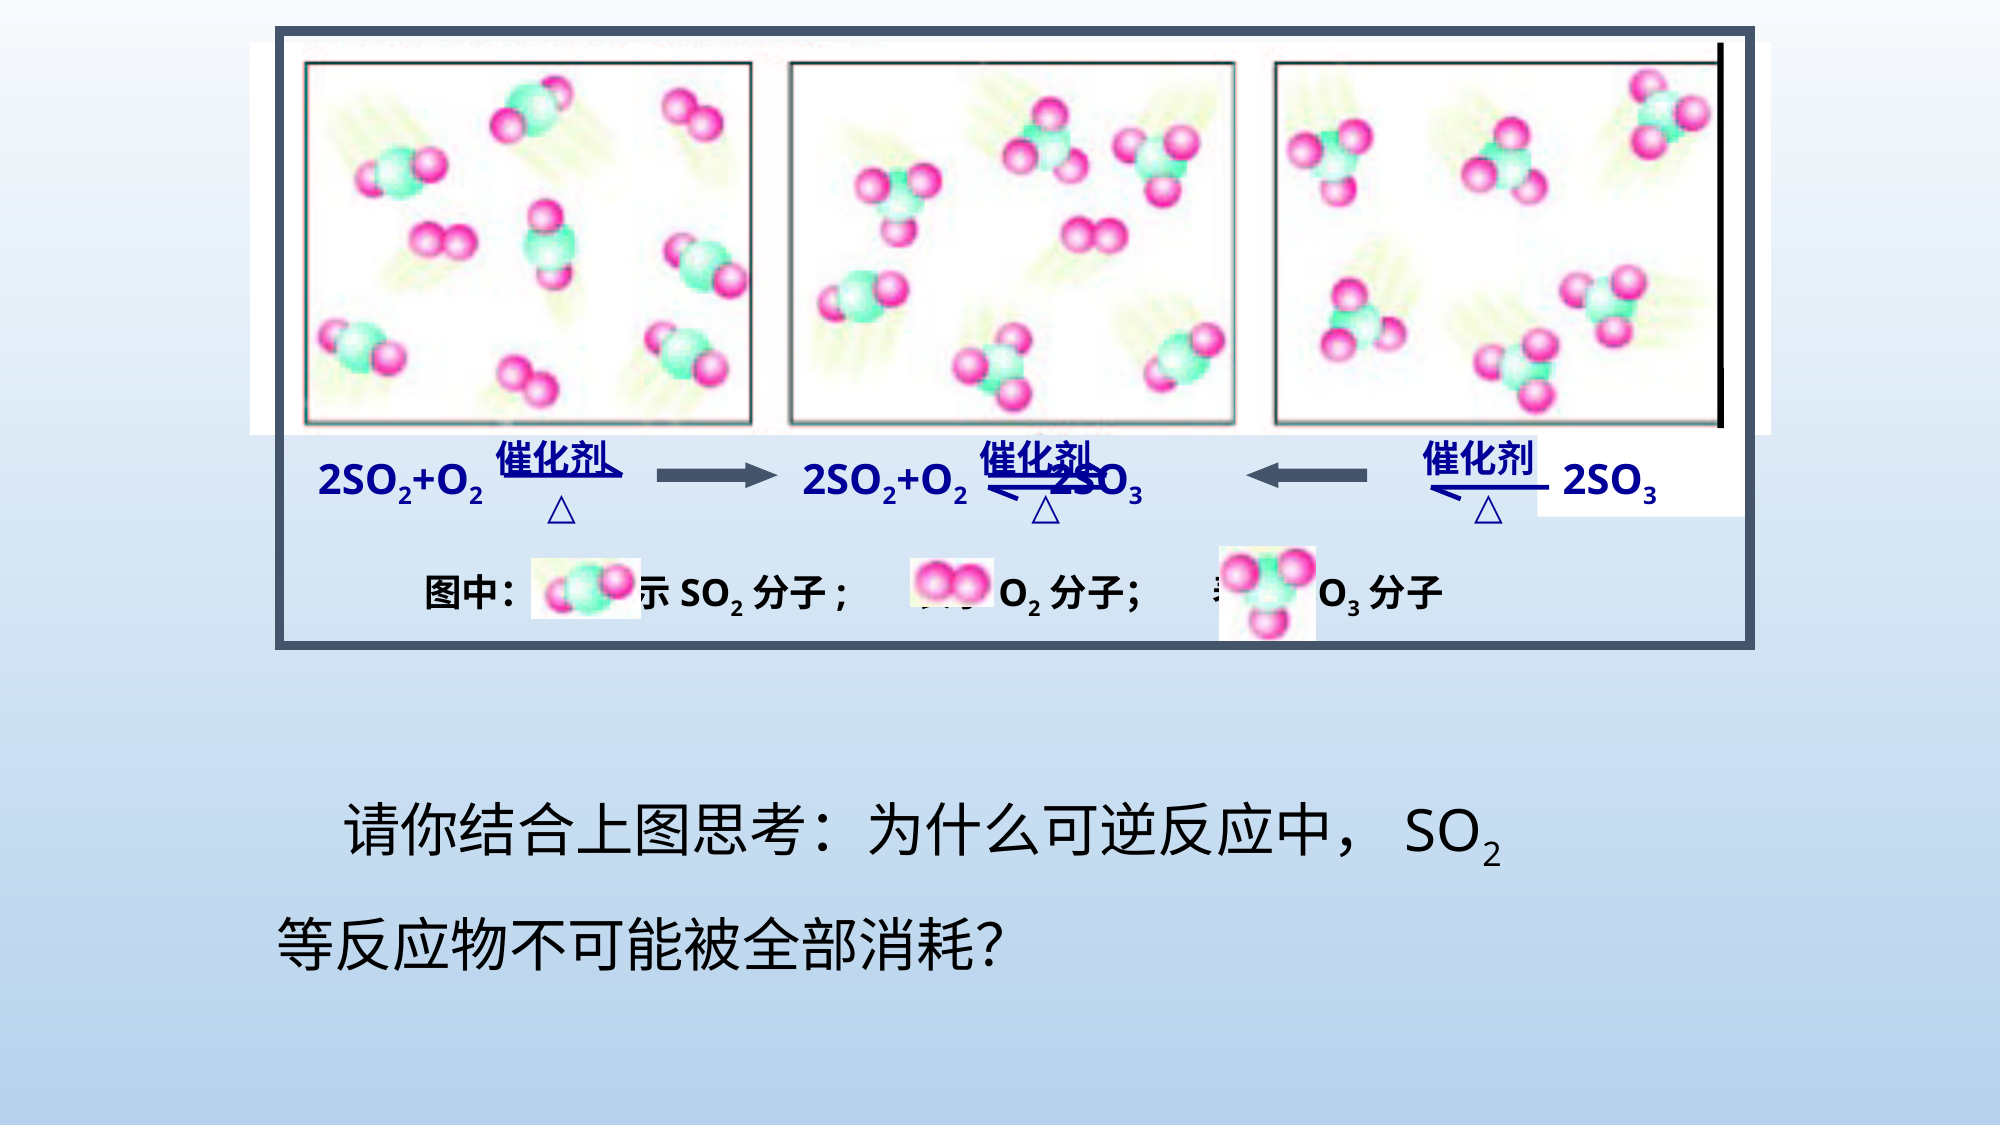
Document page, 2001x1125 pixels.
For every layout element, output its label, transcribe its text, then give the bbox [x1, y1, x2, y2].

text_box [279, 31, 1750, 42]
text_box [249, 42, 1771, 643]
text_box 请你结合上图思考：为什么可逆反应中，SO2等反应物不可能被全部消耗？ [261, 746, 1538, 986]
